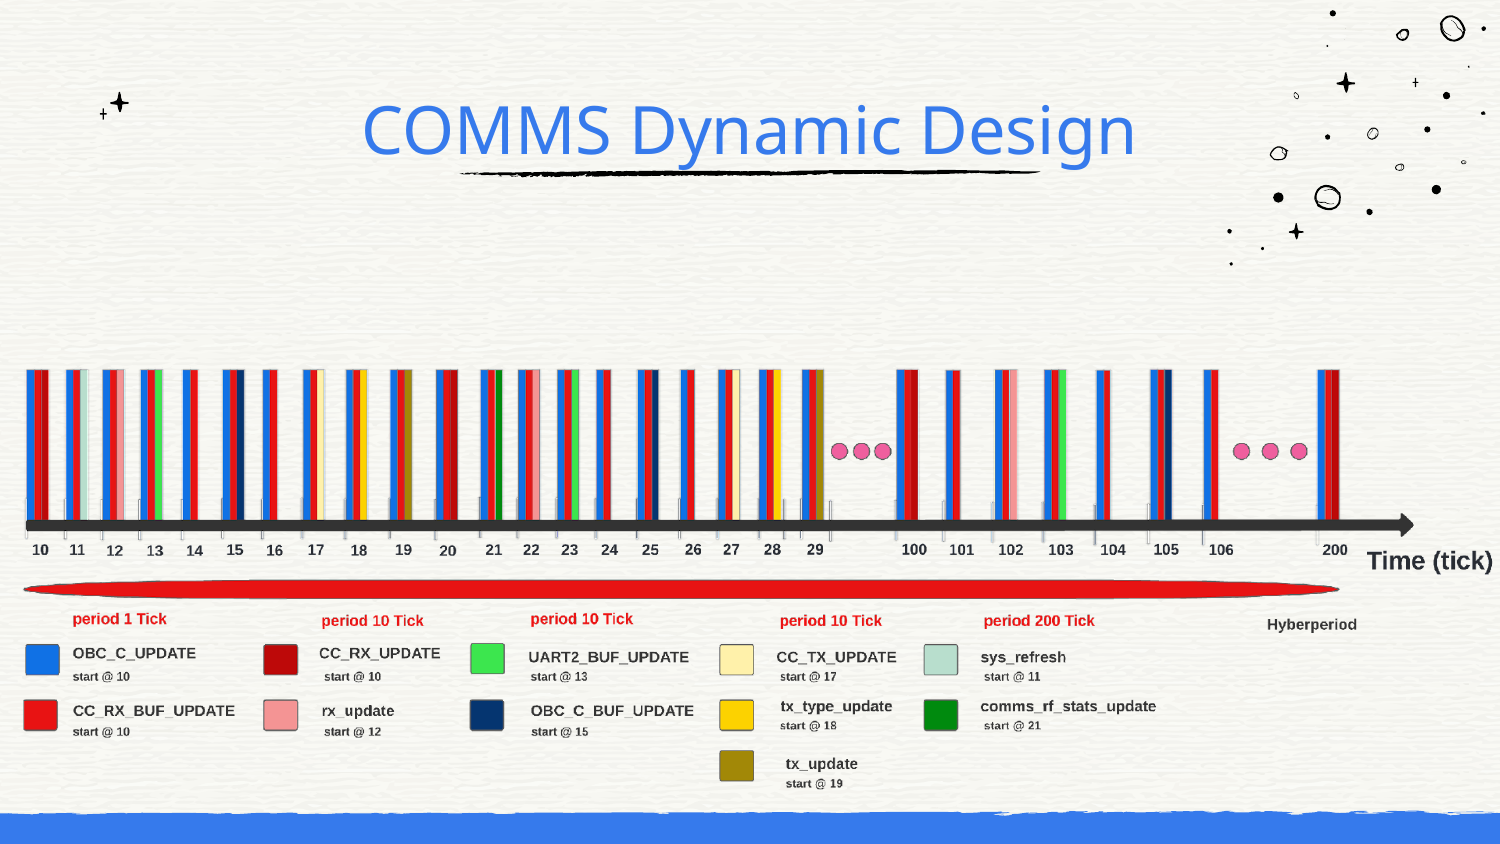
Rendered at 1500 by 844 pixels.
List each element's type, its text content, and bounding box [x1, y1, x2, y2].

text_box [99, 91, 130, 120]
title COMMS Dynamic Design [118, 72, 1382, 154]
picture [0, 0, 1500, 815]
